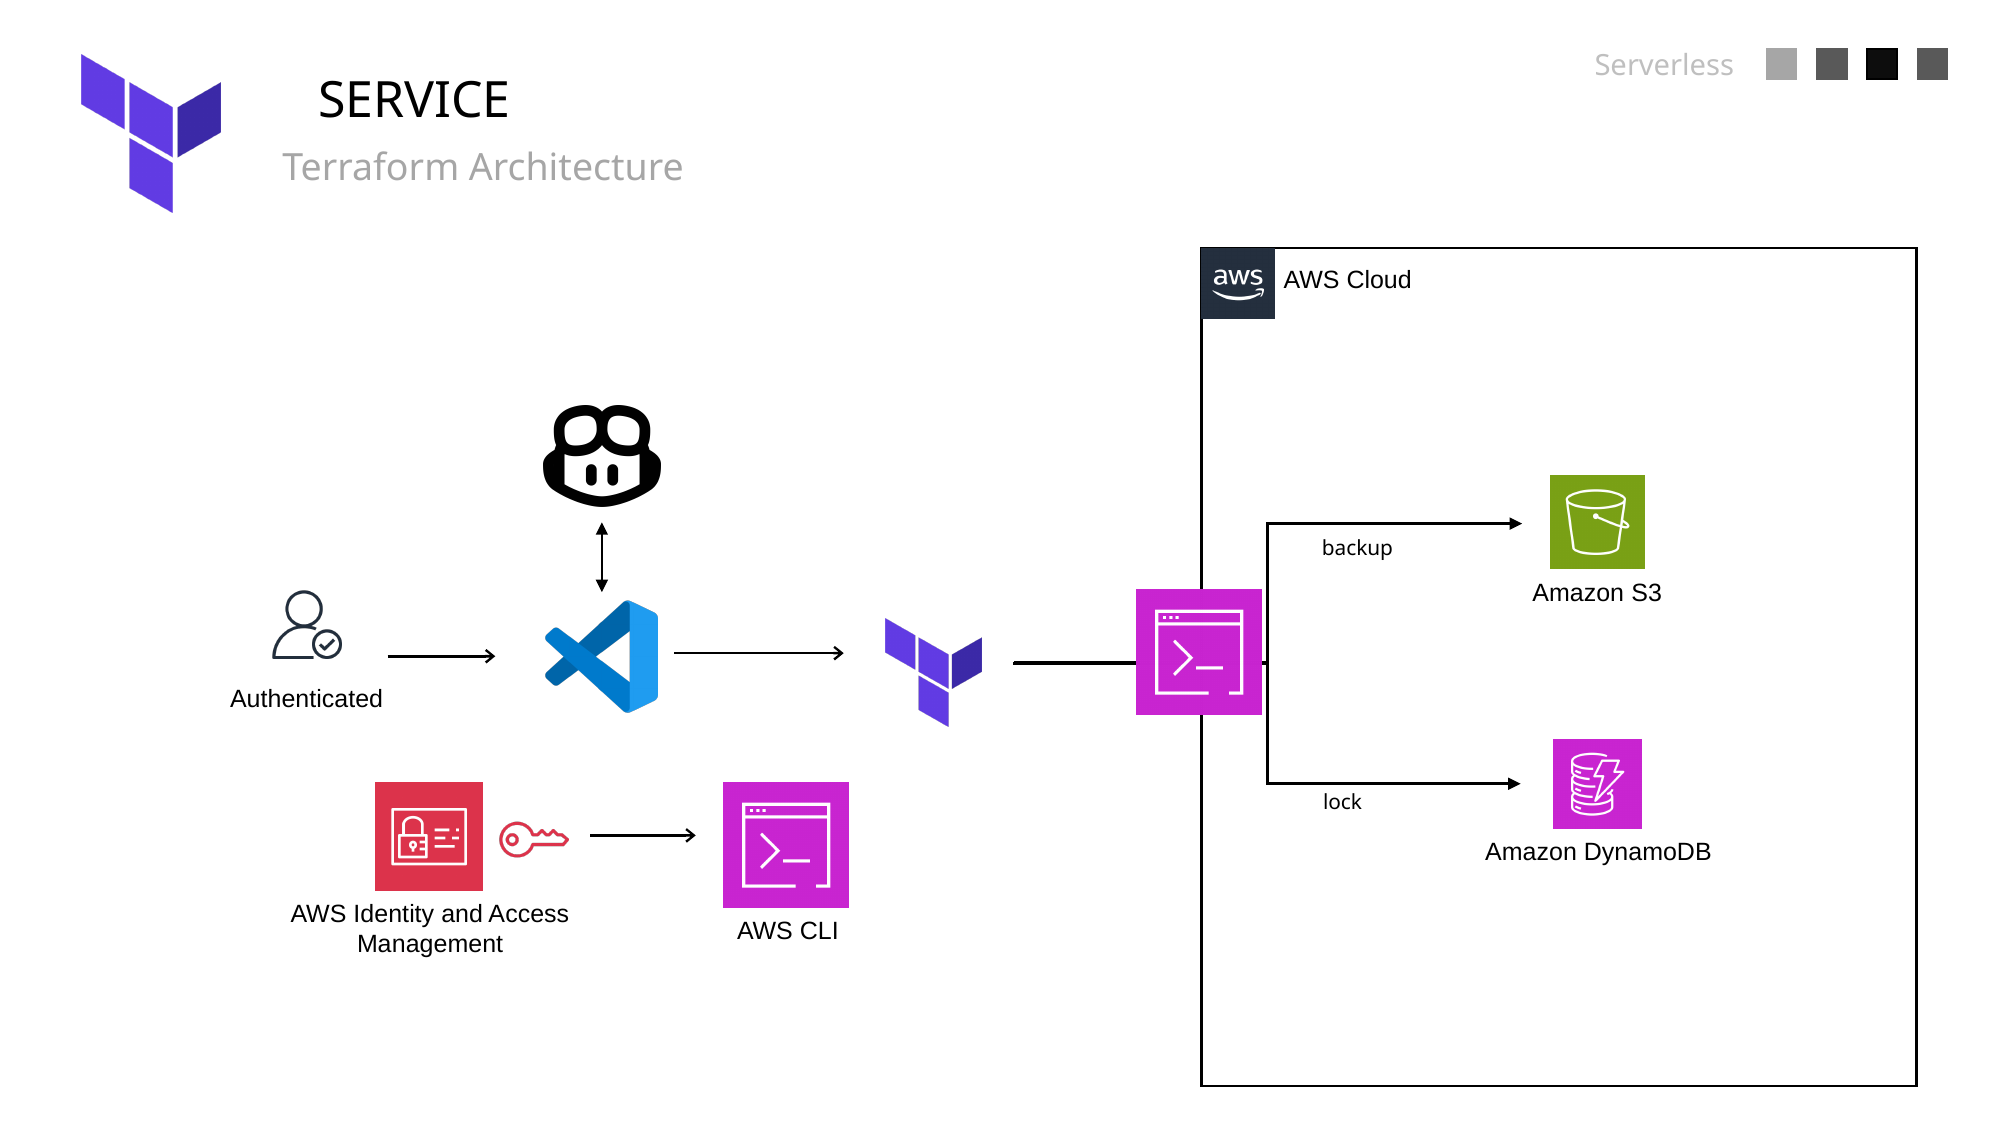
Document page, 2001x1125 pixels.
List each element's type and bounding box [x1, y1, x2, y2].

text_box [1013, 664, 1201, 784]
picture [81, 54, 221, 213]
text_box [1012, 523, 1201, 664]
picture [885, 618, 982, 727]
text_box [209, 586, 405, 721]
text_box [0, 0, 894, 197]
text_box [1583, 38, 1948, 90]
text_box [268, 782, 592, 966]
picture [543, 405, 661, 507]
text_box [1201, 248, 1917, 1087]
text_box [601, 782, 976, 953]
picture [1136, 589, 1262, 715]
picture [496, 801, 572, 877]
picture [537, 592, 666, 721]
